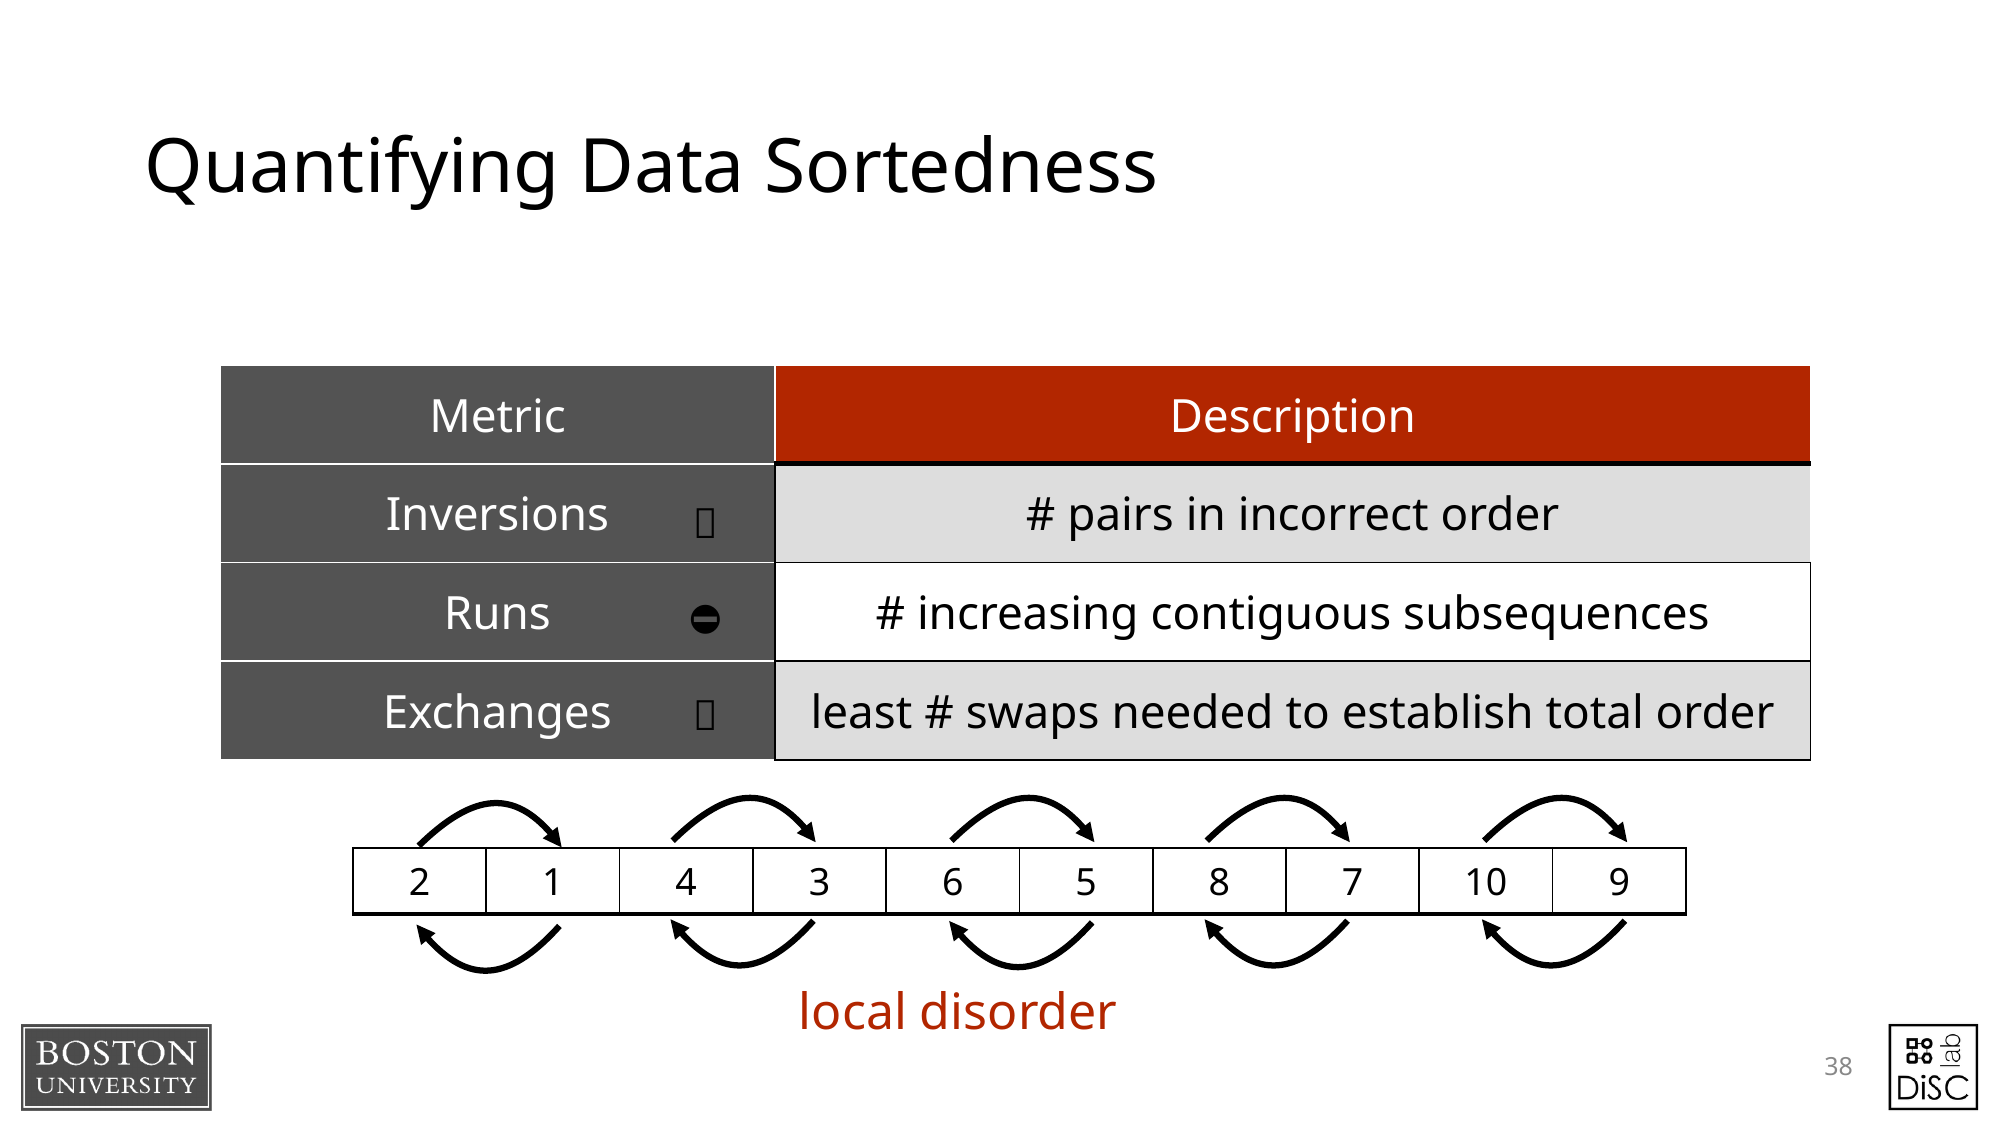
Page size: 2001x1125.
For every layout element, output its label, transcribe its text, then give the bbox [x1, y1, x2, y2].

table_cell Runs [221, 563, 774, 660]
table_cell least # swaps needed to establish total order [776, 662, 1810, 759]
table_cell # increasing contiguous subsequences [776, 563, 1810, 660]
table_header 4 [620, 849, 752, 912]
text_box [1204, 919, 1348, 965]
text_box [416, 924, 560, 971]
text_box ✅ [676, 489, 735, 555]
table_header Metric [221, 366, 774, 463]
text_box [1481, 919, 1625, 965]
table_header 8 [1154, 849, 1285, 912]
table_cell Inversions [221, 465, 774, 562]
table_header 2 [354, 849, 485, 912]
text_box [672, 798, 816, 843]
picture [21, 1013, 212, 1122]
table_header Description [776, 366, 1810, 461]
title Quantifying Data Sortedness [136, 59, 1863, 278]
table_header 6 [887, 849, 1019, 912]
text_box [670, 919, 814, 965]
table_header 9 [1553, 849, 1685, 912]
table_header 3 [754, 849, 885, 912]
text_box [949, 920, 1093, 967]
text_box [418, 803, 562, 848]
table_header 10 [1420, 849, 1552, 912]
text_box ⛔️ [676, 585, 735, 651]
slide_number 38 [1798, 1044, 1861, 1091]
table_cell # pairs in incorrect order [776, 466, 1810, 562]
table_cell Exchanges [221, 662, 774, 759]
table_header 7 [1287, 849, 1418, 912]
table_header 5 [1020, 849, 1152, 912]
picture [1888, 1022, 1979, 1112]
text_box [1484, 798, 1628, 843]
text_box ✅ [676, 680, 735, 746]
table_header 1 [487, 849, 619, 912]
text_box [951, 798, 1095, 843]
text_box local disorder [791, 971, 1126, 1047]
text_box [1206, 798, 1350, 843]
